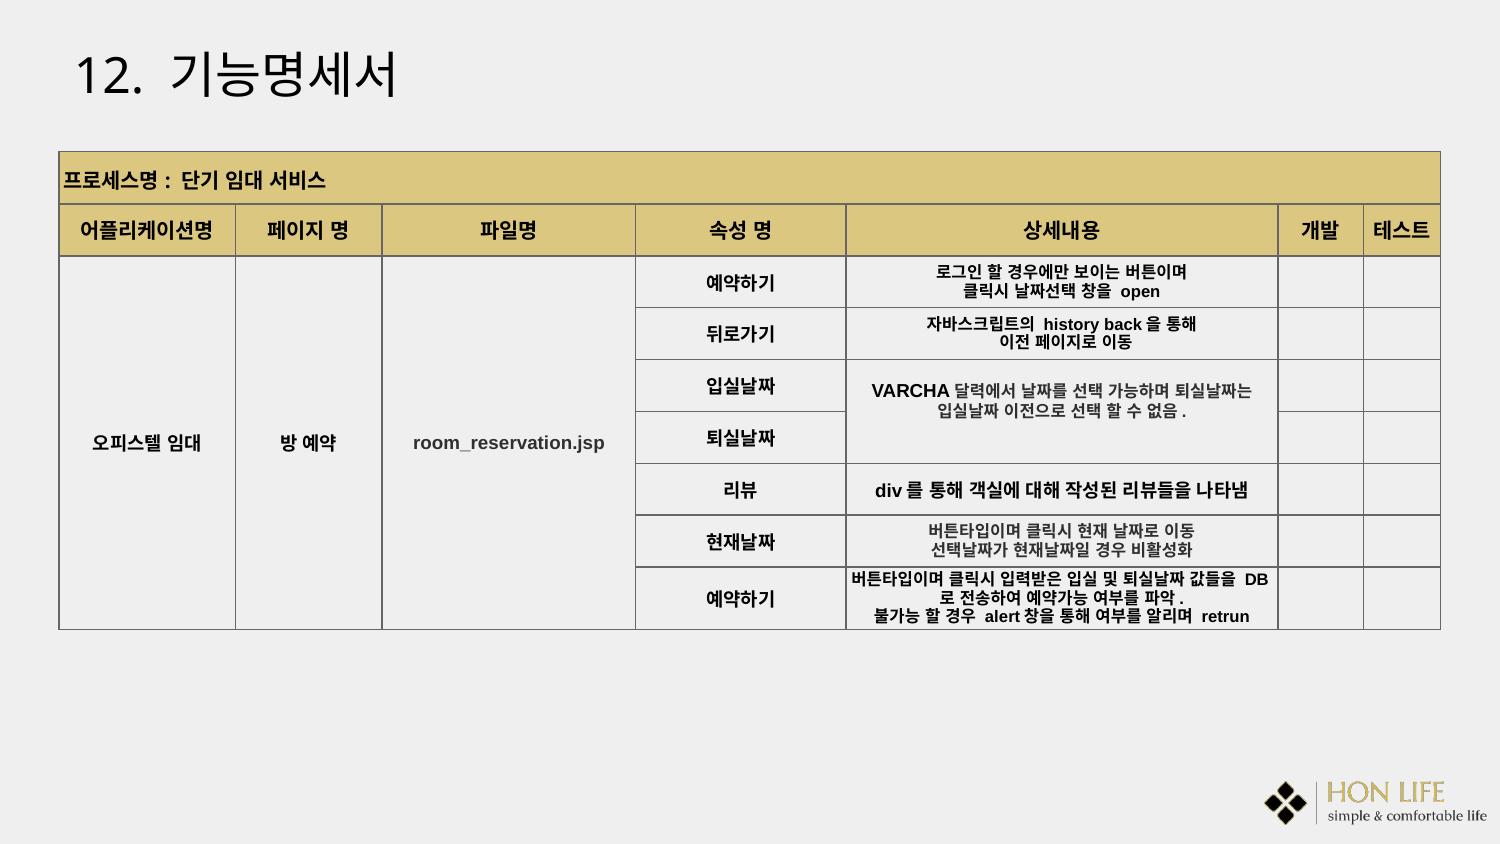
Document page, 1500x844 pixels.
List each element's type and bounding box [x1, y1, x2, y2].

table_cell [847, 257, 1277, 307]
table_header [60, 152, 1440, 203]
table_cell [1279, 257, 1363, 307]
table_cell [636, 360, 845, 411]
table_cell [236, 205, 381, 255]
table_cell [383, 257, 635, 629]
table_cell [60, 205, 235, 255]
table_cell [1364, 360, 1440, 411]
table_cell [847, 205, 1277, 255]
table_cell [1364, 568, 1440, 629]
table_cell [1364, 412, 1440, 463]
table_cell [847, 516, 1277, 566]
table_cell [1279, 308, 1363, 359]
table_cell [847, 464, 1277, 514]
table_cell [847, 568, 1277, 629]
table_cell [636, 568, 845, 629]
table_cell [236, 257, 381, 629]
table_cell [847, 308, 1277, 359]
table_cell [1279, 205, 1363, 255]
table_cell [1279, 464, 1363, 514]
table_cell [847, 360, 1277, 463]
table_cell [636, 464, 845, 514]
table_cell [1364, 308, 1440, 359]
text_box [49, 28, 718, 147]
table_cell [60, 257, 235, 629]
table_cell [1279, 568, 1363, 629]
table_cell [1279, 360, 1363, 411]
table_cell [1364, 257, 1440, 307]
table_cell [1364, 205, 1440, 255]
table_cell [636, 516, 845, 566]
table_cell [636, 412, 845, 463]
table_cell [636, 257, 845, 307]
table_cell [636, 308, 845, 359]
picture [1244, 757, 1500, 844]
table_cell [1364, 516, 1440, 566]
table_cell [1279, 516, 1363, 566]
table_cell [1364, 464, 1440, 514]
table_cell [383, 205, 635, 255]
table_cell [1279, 412, 1363, 463]
table_cell [636, 205, 845, 255]
